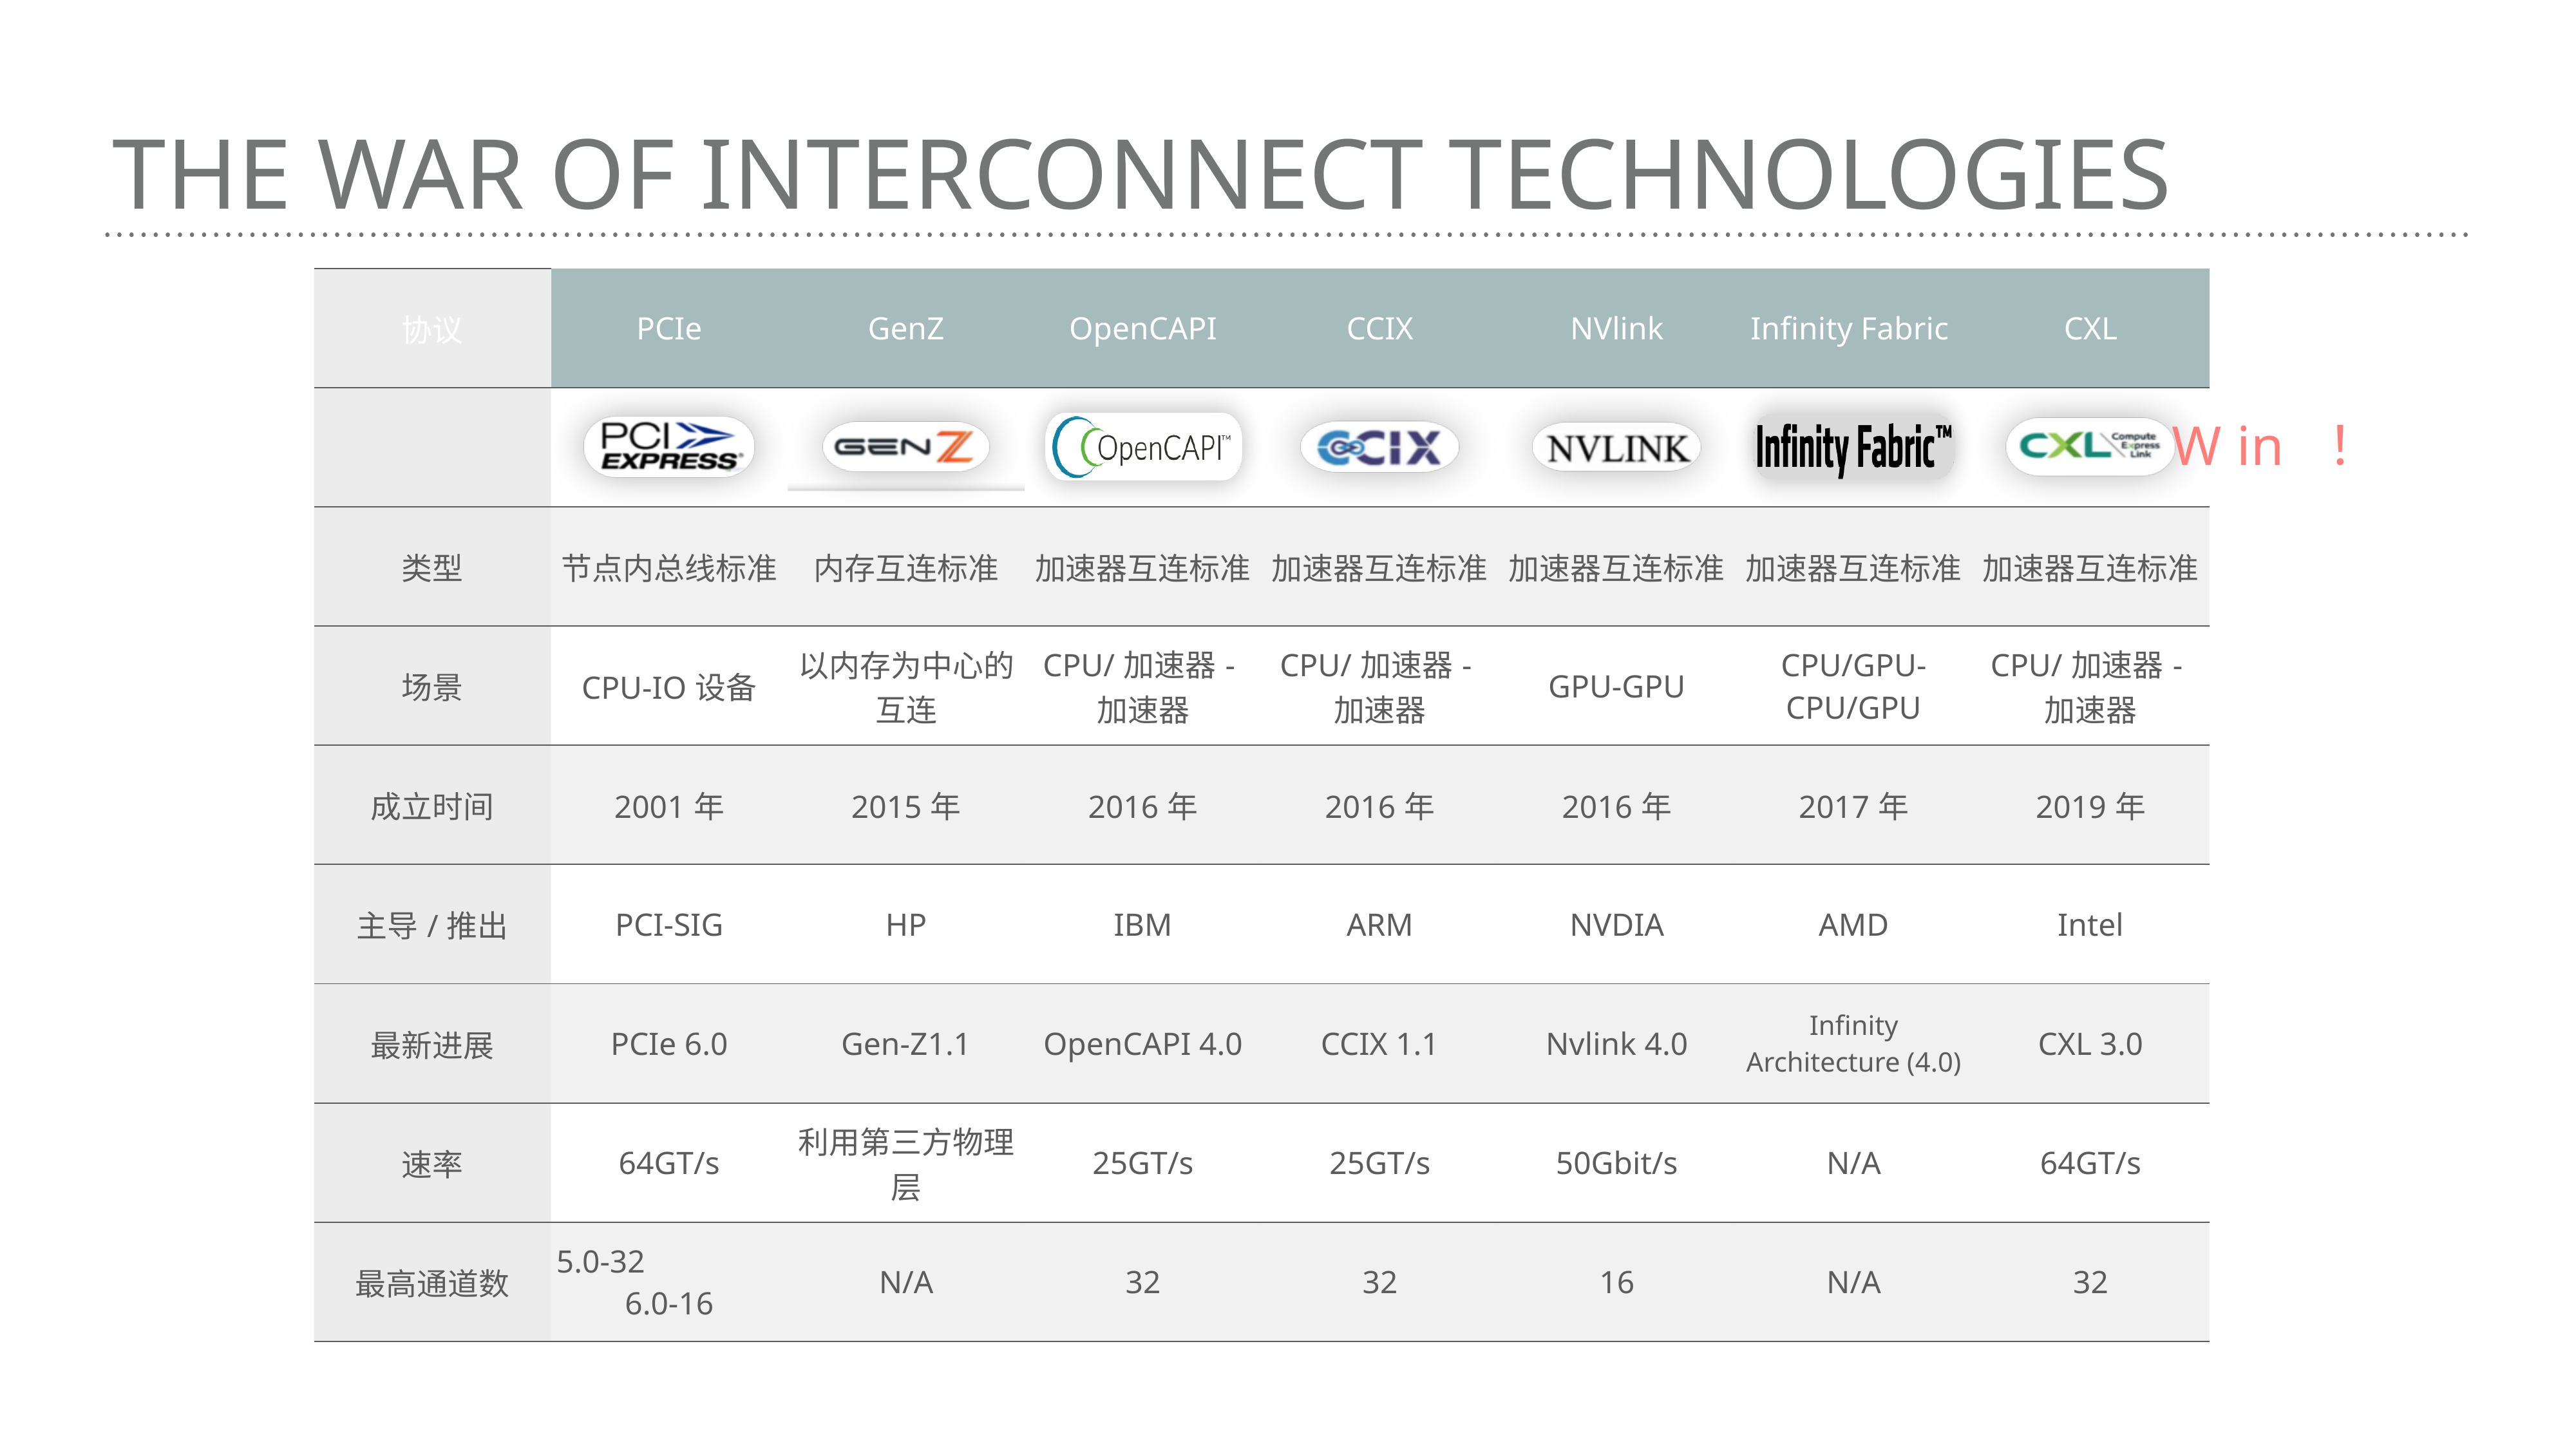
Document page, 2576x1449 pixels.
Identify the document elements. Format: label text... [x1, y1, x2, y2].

table_cell 2016年 [1499, 746, 1736, 864]
table_cell 类型 [314, 507, 551, 625]
table_cell 加速器互连标准 [1736, 507, 1973, 625]
table_cell [1736, 388, 1973, 506]
table_cell 主导/推出 [314, 865, 551, 983]
table_cell 内存互连标准 [788, 507, 1025, 625]
table_header PCIe [551, 269, 788, 387]
table_cell [314, 388, 551, 506]
table_cell IBM [1025, 865, 1262, 983]
table_header 协议 [314, 269, 551, 387]
table_header CCIX [1262, 269, 1499, 387]
table_header OpenCAPI [1025, 269, 1262, 387]
table_header GenZ [788, 269, 1025, 387]
title The war of interconnect technologies [107, 107, 2469, 215]
table_cell PCI-SIG [551, 865, 788, 983]
table_cell 节点内总线标准 [551, 507, 788, 625]
table_cell 加速器互连标准 [1025, 507, 1262, 625]
table_cell OpenCAPI 4.0 [1025, 984, 1262, 1103]
table_cell CPU/GPU-CPU/GPU [1736, 627, 1973, 744]
table_cell 以内存为中心的互连 [788, 627, 1025, 744]
table_cell N/A [1736, 1223, 1973, 1341]
table_cell 25GT/s [1262, 1104, 1499, 1222]
table_cell 2017年 [1736, 746, 1973, 864]
table_cell CXL 3.0 [1973, 984, 2210, 1103]
table_cell 速率 [314, 1104, 551, 1222]
table_cell 2016年 [1262, 746, 1499, 864]
table_cell Nvlink 4.0 [1499, 984, 1736, 1103]
table_header Infinity Fabric [1736, 269, 1973, 387]
table_cell [1499, 388, 1736, 506]
table_cell 64GT/s [551, 1104, 788, 1222]
table_cell 32 [1025, 1223, 1262, 1341]
table_cell 最新进展 [314, 984, 551, 1103]
table_cell 2019年 [1973, 746, 2210, 864]
table_cell GPU-GPU [1499, 627, 1736, 744]
table_cell 2016年 [1025, 746, 1262, 864]
text_box W in ！ [2166, 406, 2454, 482]
table_cell CCIX 1.1 [1262, 984, 1499, 1103]
table_cell 5.0-32 6.0-16 [551, 1223, 788, 1341]
table_cell [788, 388, 1025, 506]
table_cell 2015年 [788, 746, 1025, 864]
table_cell 场景 [314, 627, 551, 744]
table_cell 加速器互连标准 [1499, 507, 1736, 625]
table_cell 2001年 [551, 746, 788, 864]
table_cell 32 [1973, 1223, 2210, 1341]
table_cell [1262, 388, 1499, 506]
table_cell CPU-IO设备 [551, 627, 788, 744]
table_cell 最高通道数 [314, 1223, 551, 1341]
table_cell 25GT/s [1025, 1104, 1262, 1222]
table_cell [1973, 388, 2210, 506]
table_cell N/A [1736, 1104, 1973, 1222]
table_cell 32 [1262, 1223, 1499, 1341]
table_header CXL [1973, 269, 2210, 387]
table_cell NVDIA [1499, 865, 1736, 983]
table_cell Infinity Architecture (4.0) [1736, 984, 1973, 1103]
table_cell Intel [1973, 865, 2210, 983]
table_cell AMD [1736, 865, 1973, 983]
table_cell 加速器互连标准 [1973, 507, 2210, 625]
table_header NVlink [1499, 269, 1736, 387]
table_cell PCIe 6.0 [551, 984, 788, 1103]
table_cell Gen-Z1.1 [788, 984, 1025, 1103]
table_cell [551, 388, 788, 506]
table_cell 利用第三方物理层 [788, 1104, 1025, 1222]
table_cell 64GT/s [1973, 1104, 2210, 1222]
table_cell 成立时间 [314, 746, 551, 864]
table_cell 50Gbit/s [1499, 1104, 1736, 1222]
table_cell CPU/加速器-加速器 [1973, 627, 2210, 744]
table_cell 16 [1499, 1223, 1736, 1341]
table_cell N/A [788, 1223, 1025, 1341]
table_cell CPU/加速器-加速器 [1025, 627, 1262, 744]
table_cell ARM [1262, 865, 1499, 983]
table_cell [1025, 388, 1262, 506]
table_cell CPU/加速器-加速器 [1262, 627, 1499, 744]
table_cell HP [788, 865, 1025, 983]
table_cell 加速器互连标准 [1262, 507, 1499, 625]
